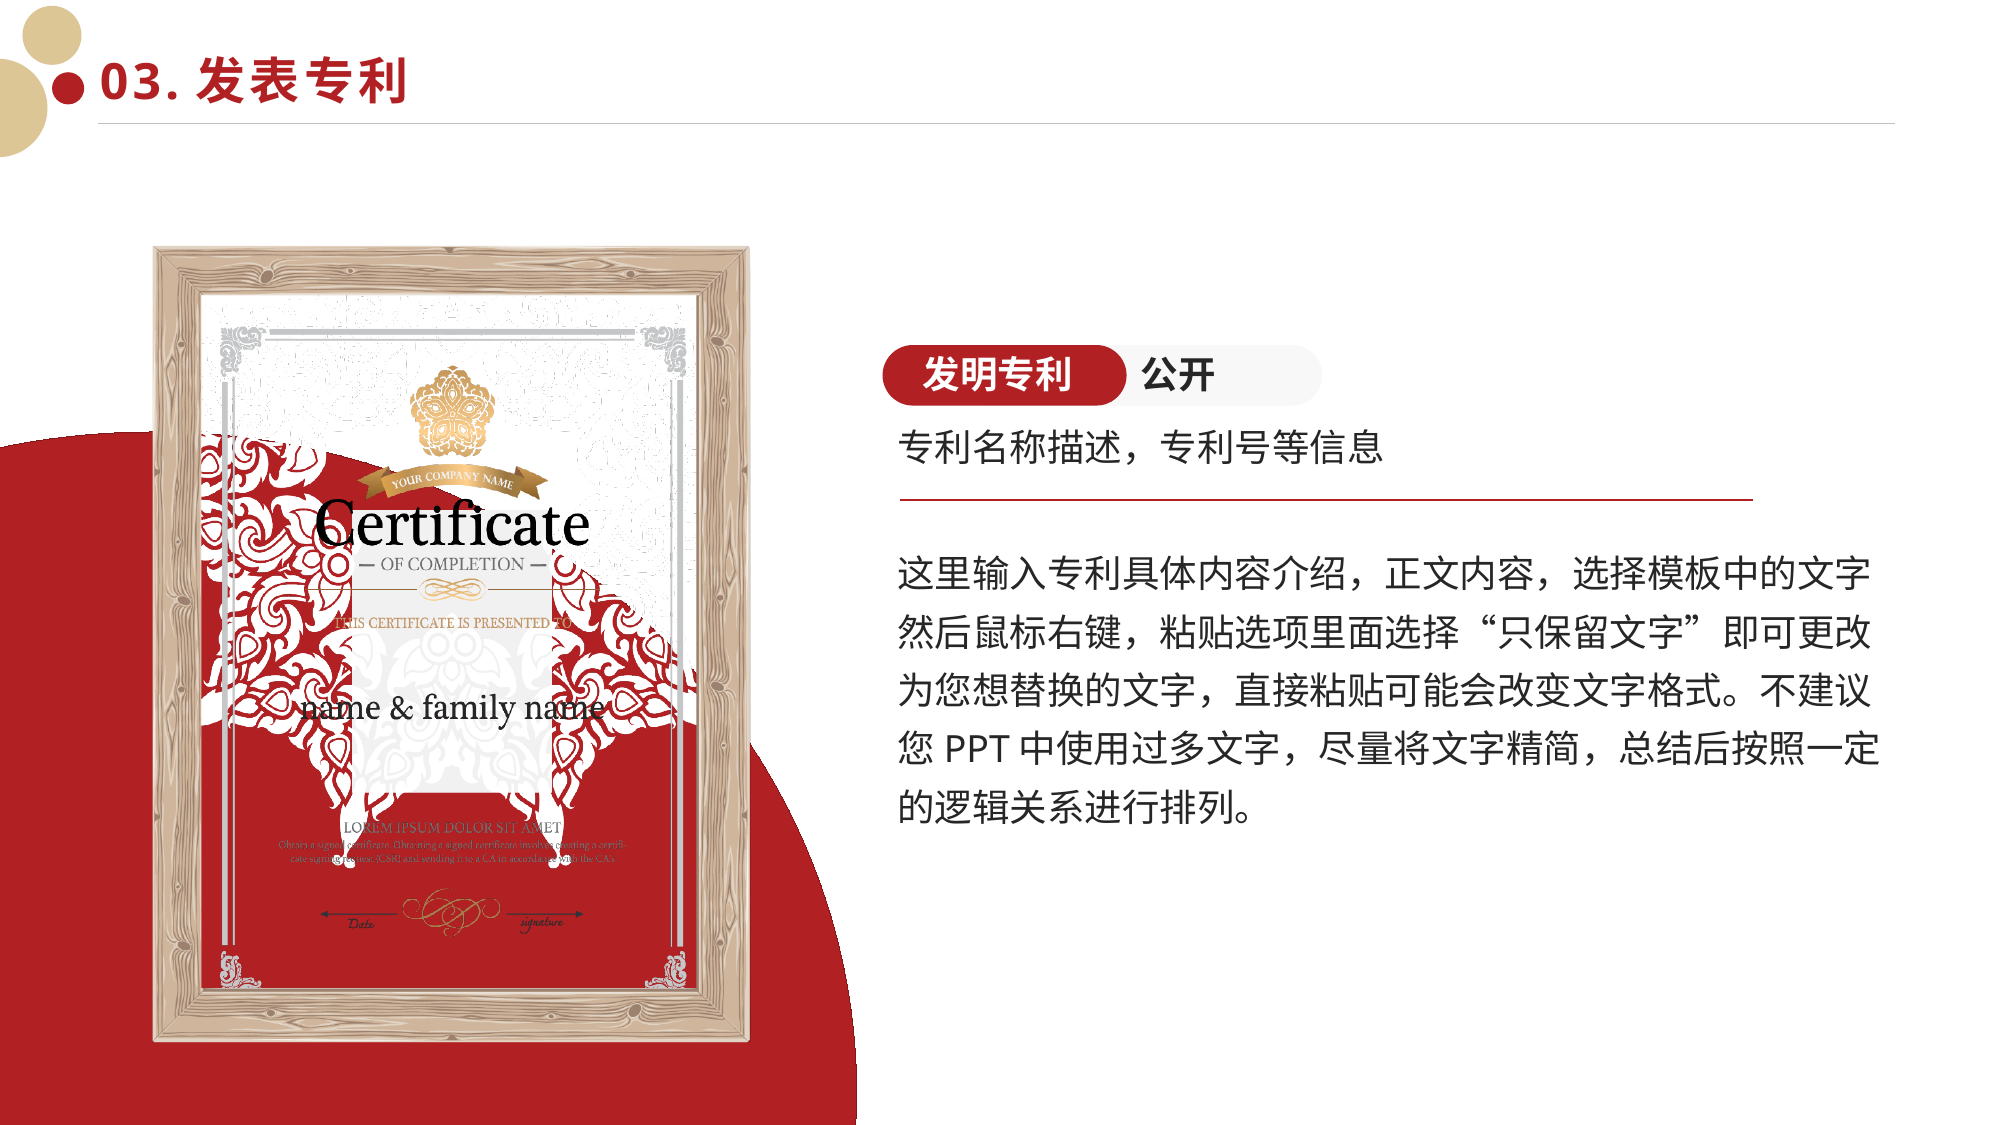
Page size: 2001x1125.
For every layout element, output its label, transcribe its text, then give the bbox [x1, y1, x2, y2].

title 03.发表专利 [99, 46, 1405, 120]
text_box [0, 430, 858, 1125]
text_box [882, 344, 1913, 835]
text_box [152, 245, 751, 1043]
